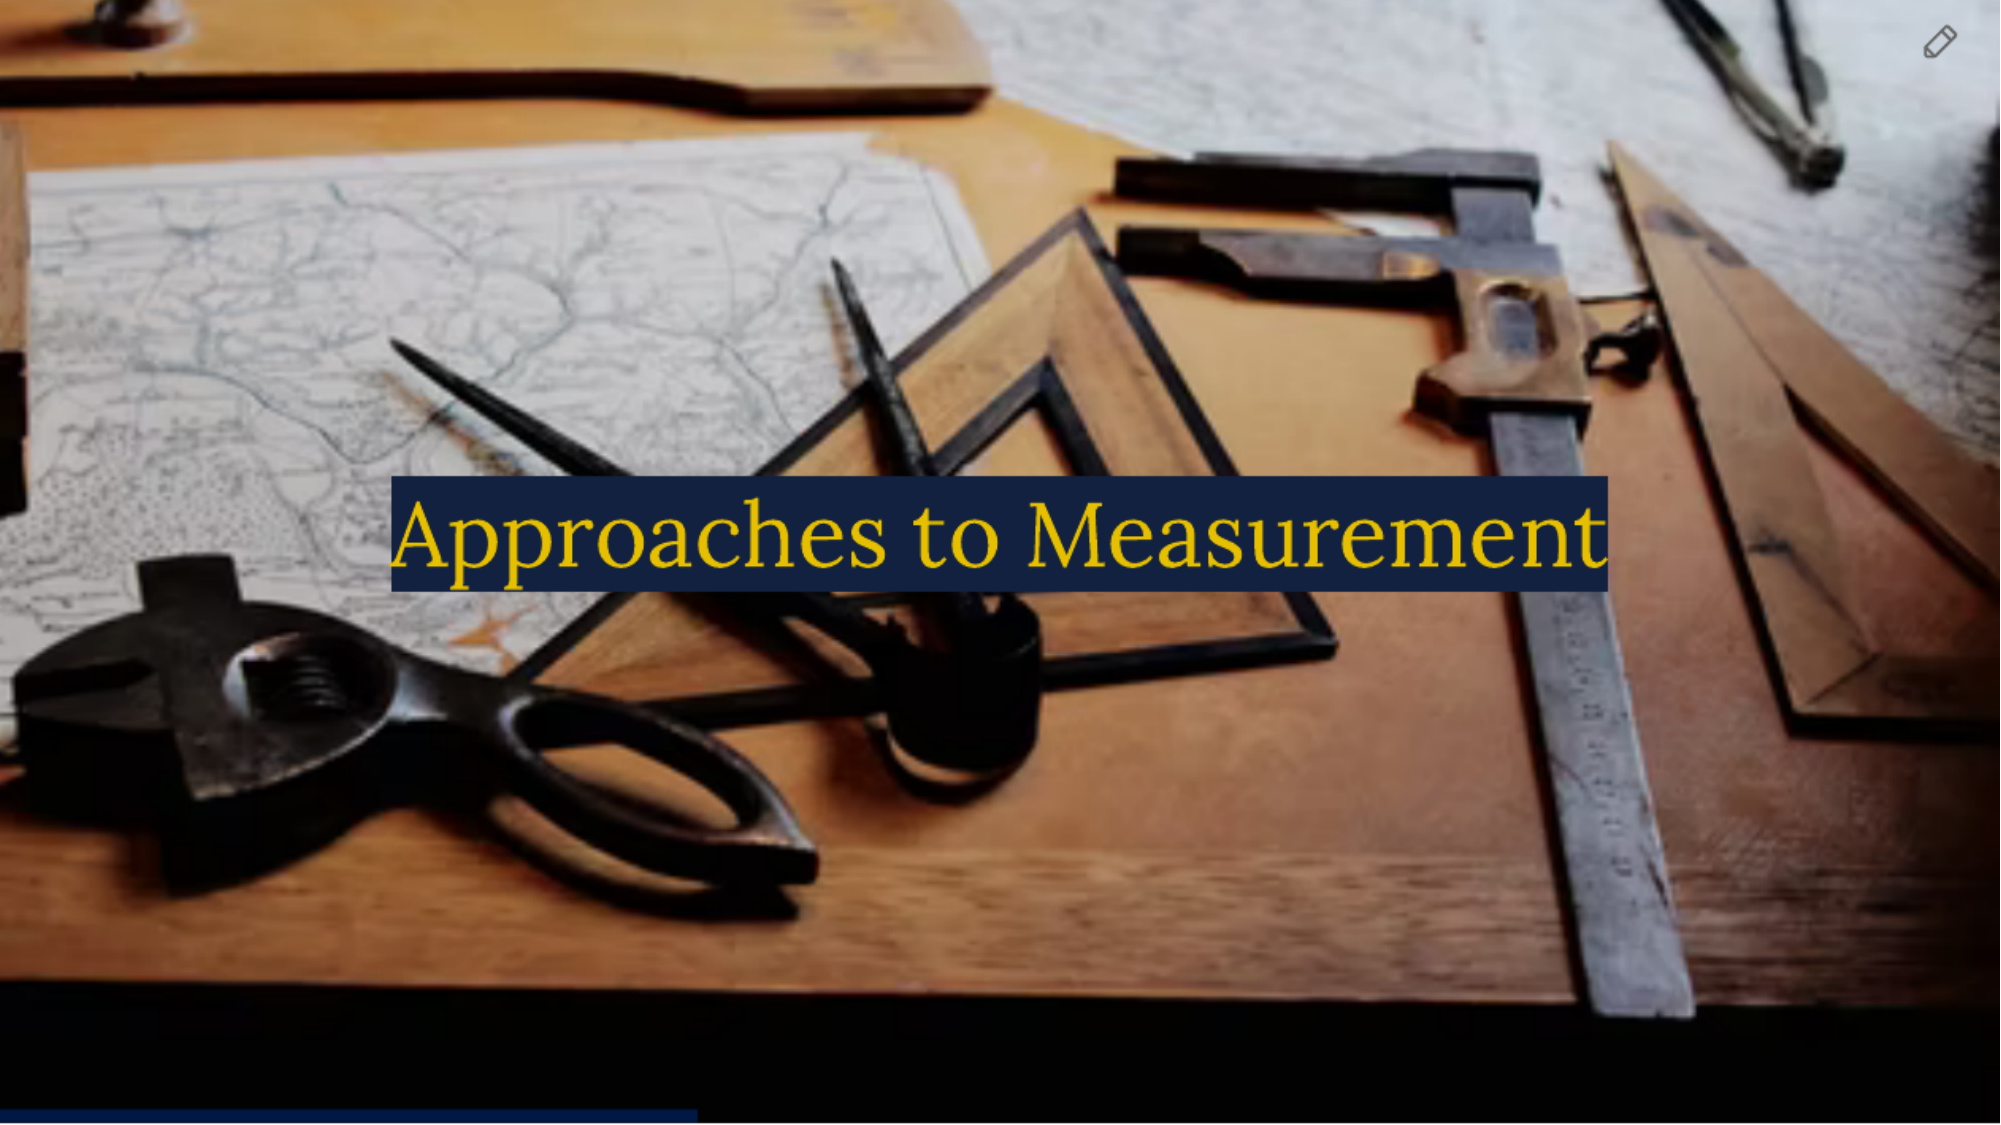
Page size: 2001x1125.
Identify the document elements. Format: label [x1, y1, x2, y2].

list [0, 0, 2000, 1125]
